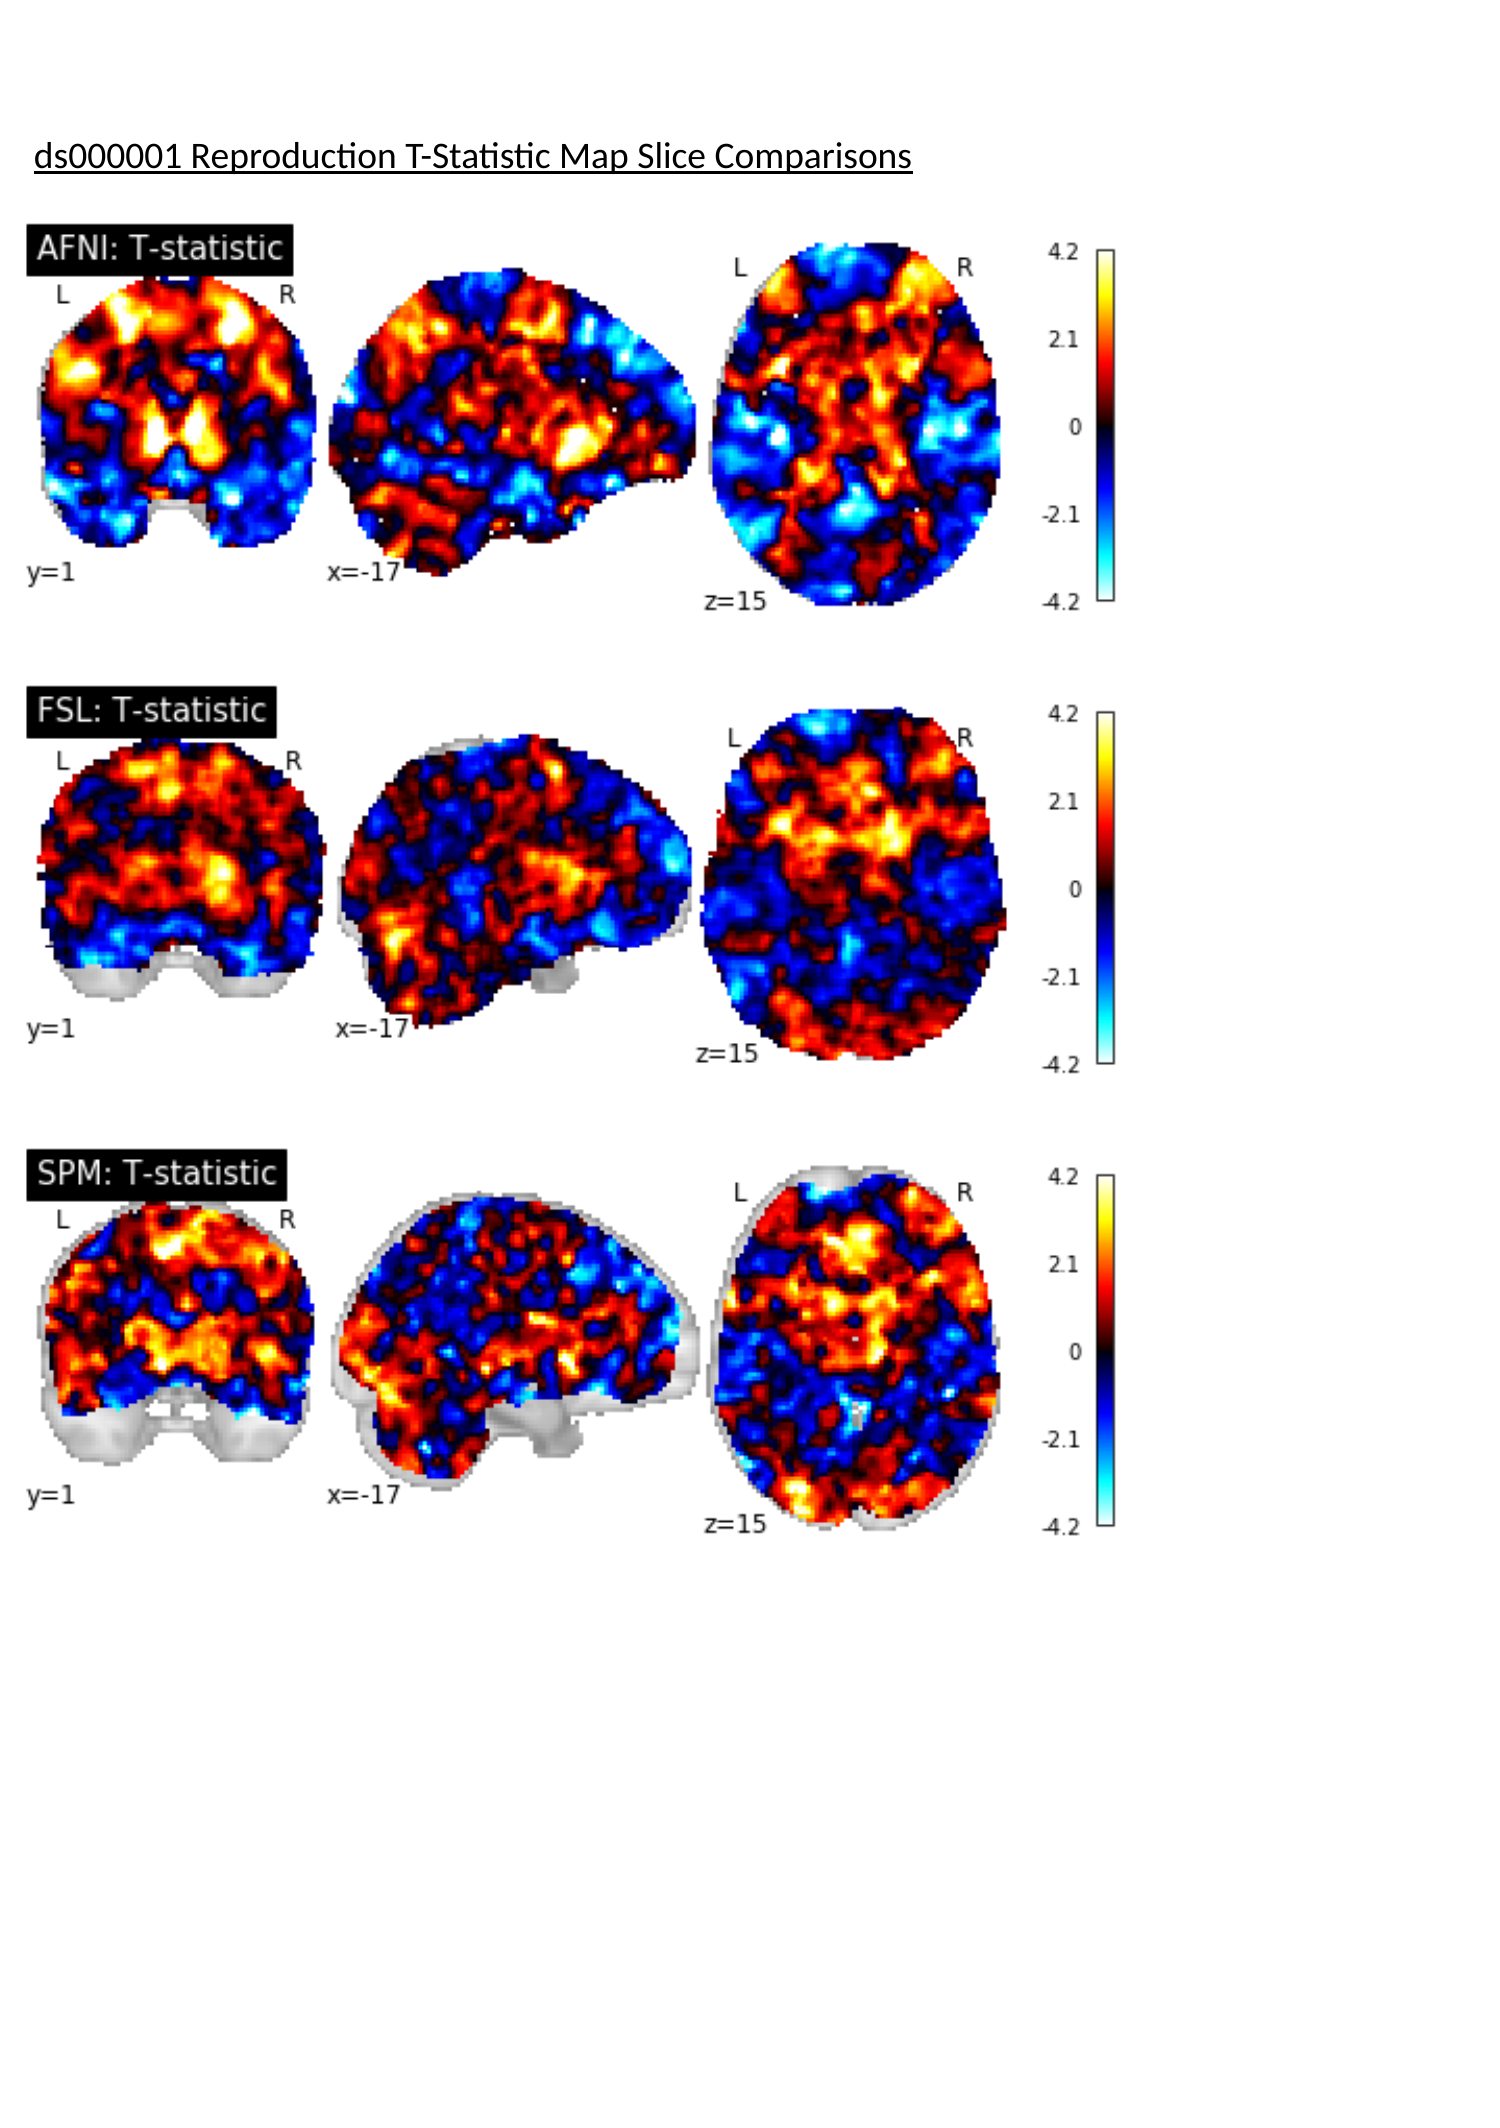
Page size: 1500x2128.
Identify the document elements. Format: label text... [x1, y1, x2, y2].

picture [0, 208, 1153, 1597]
text_box ds000001 Reproduction T-Statistic Map Slice Comparisons [19, 123, 1384, 184]
